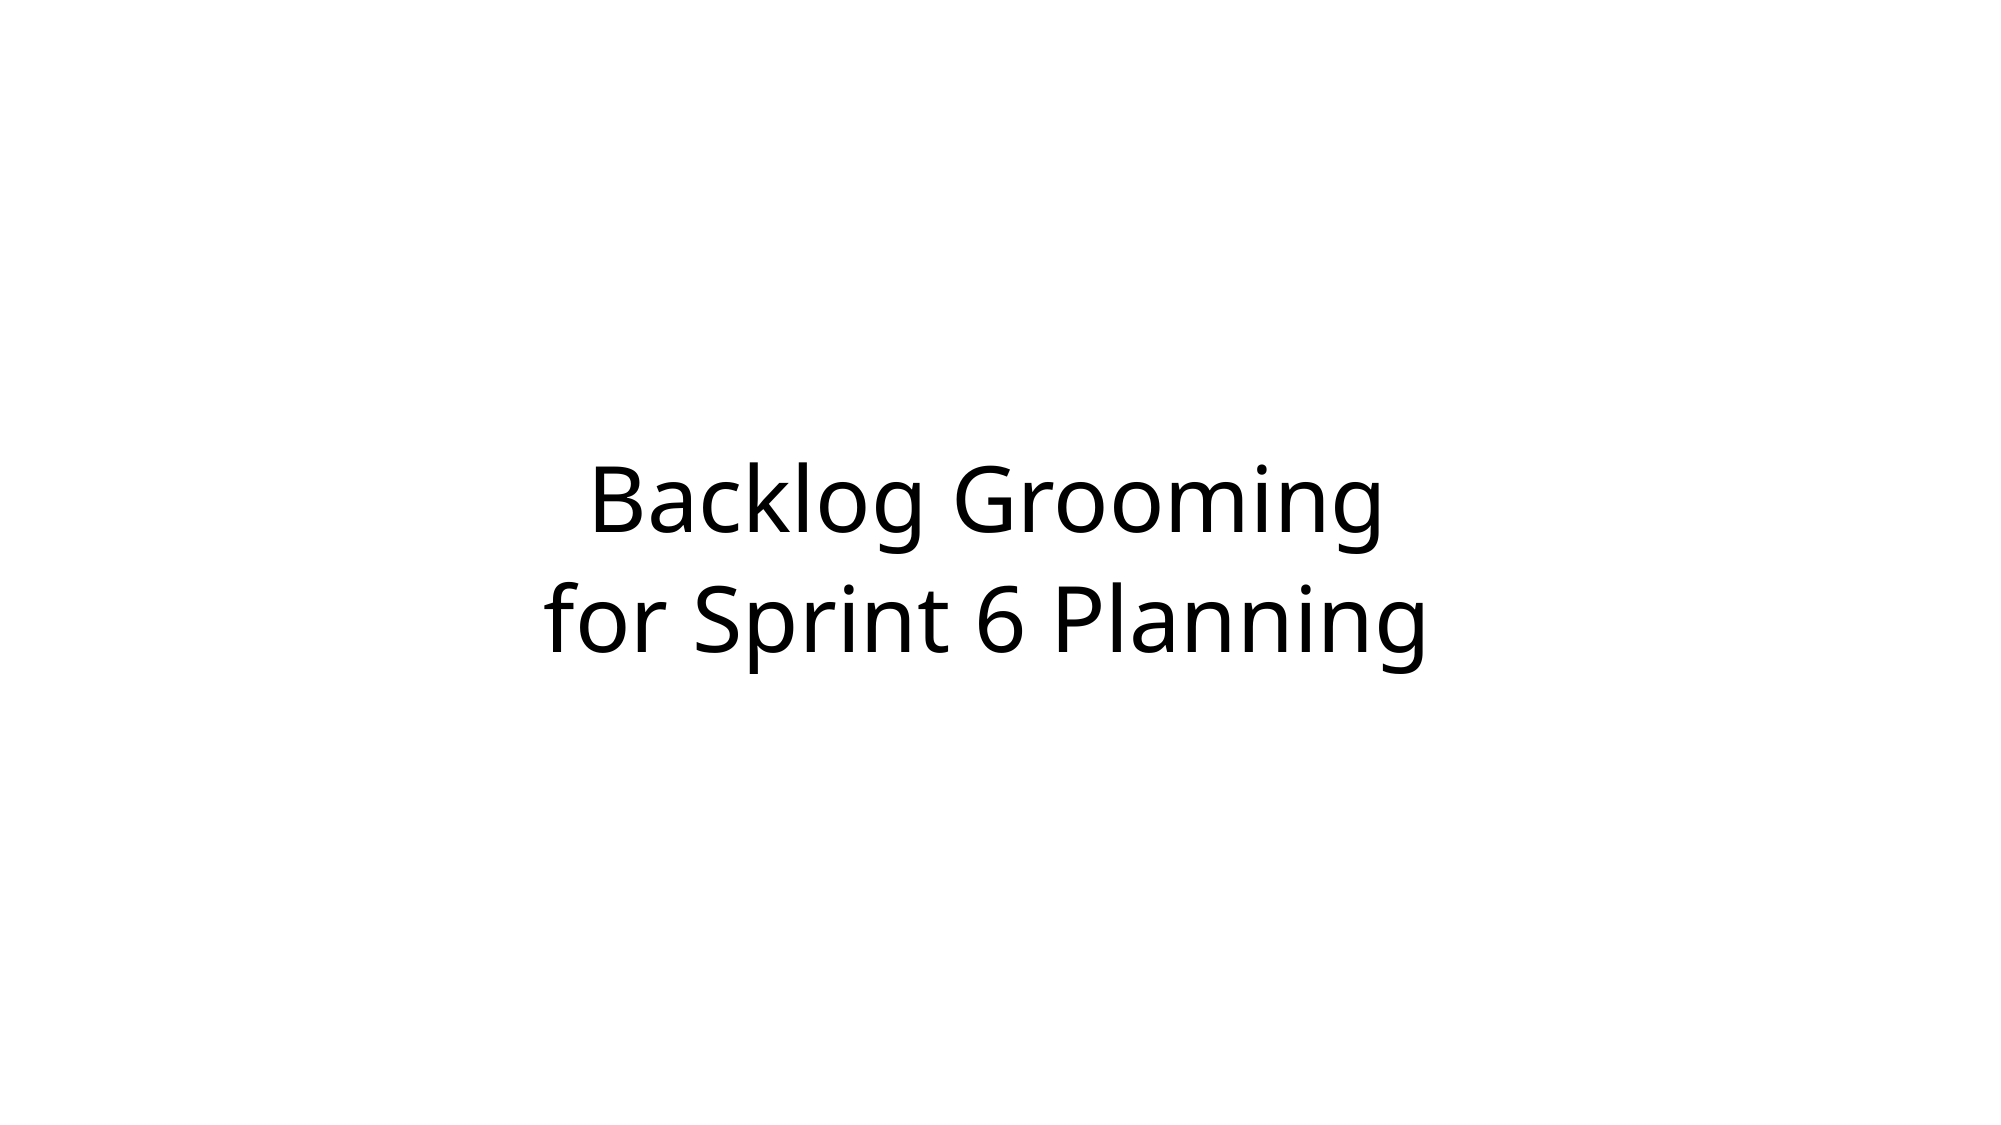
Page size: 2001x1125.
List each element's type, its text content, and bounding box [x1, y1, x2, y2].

list Backlog Grooming for Sprint 6 Planning [137, 503, 1863, 622]
